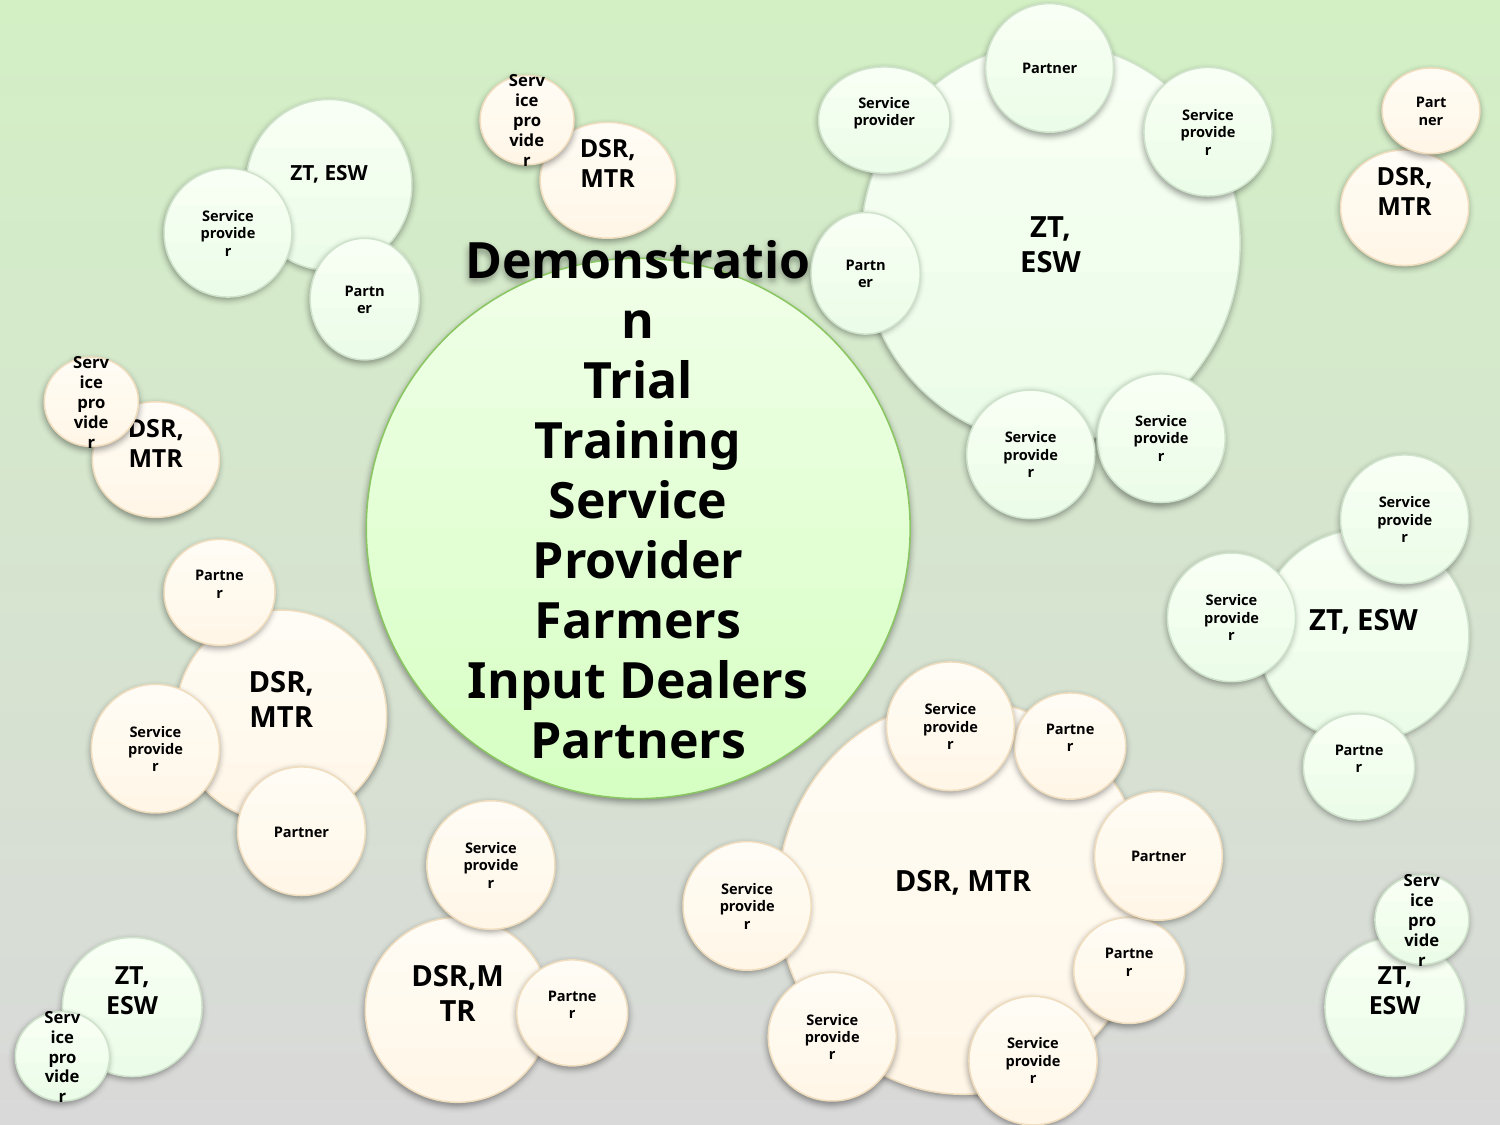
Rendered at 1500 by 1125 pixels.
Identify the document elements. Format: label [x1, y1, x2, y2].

text_box [15, 3, 1481, 1125]
